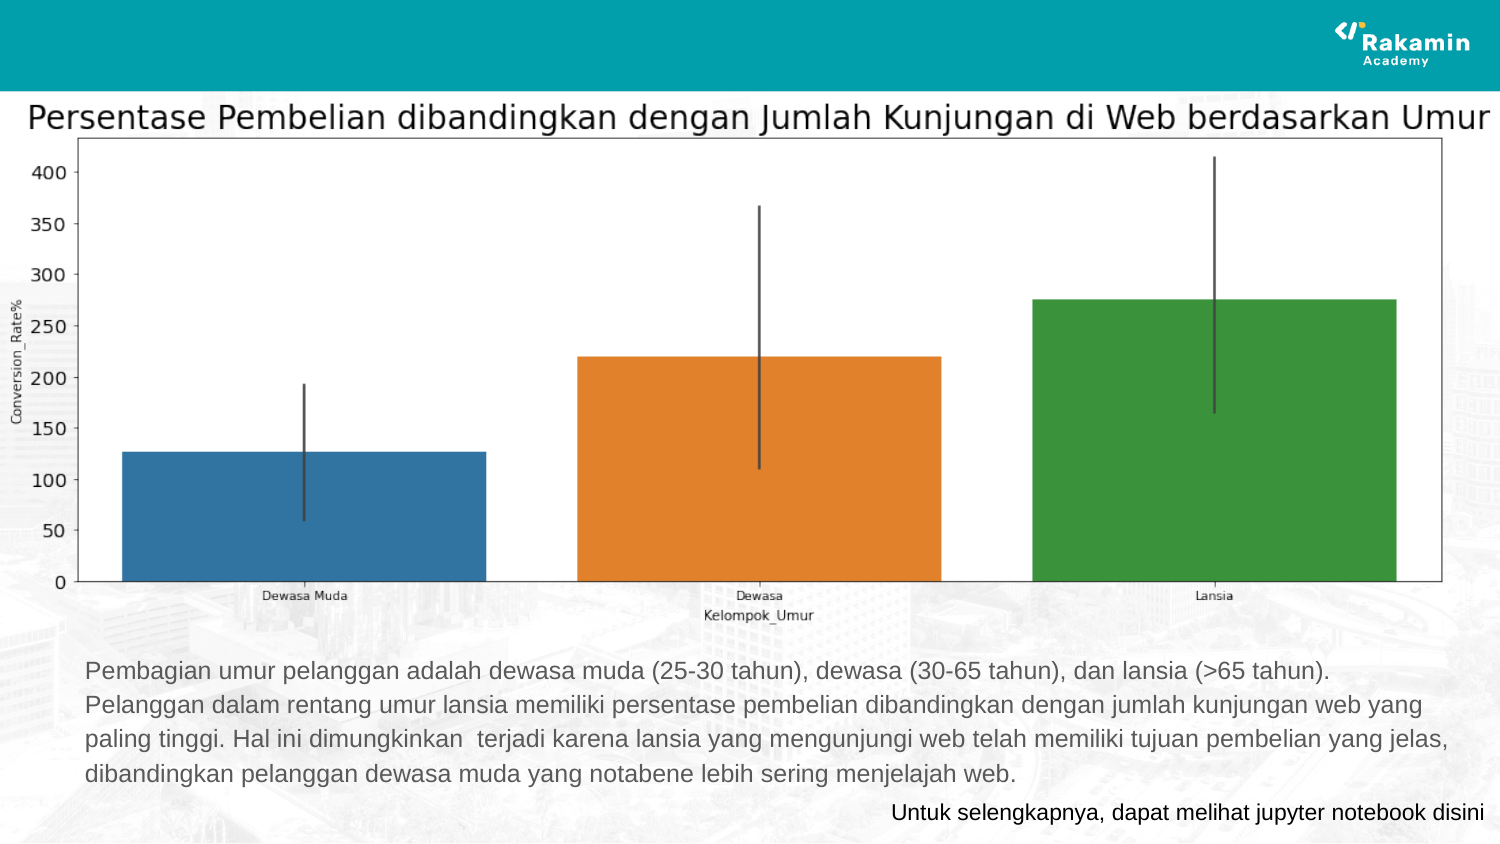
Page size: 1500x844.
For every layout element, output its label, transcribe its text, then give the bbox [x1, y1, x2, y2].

text_box Untuk selengkapnya, dapat melihat jupyter notebook disini [763, 784, 1500, 840]
picture [0, 0, 1500, 844]
list Pembagian umur pelanggan adalah dewasa muda (25-30 tahun), dewasa (30-65 tahun), dan lansia (>65 tahun). Pelanggan dalam rentang umur lansia memiliki persentase pembelian dibandingkan dengan jumlah kunjungan web yang paling tinggi. Hal ini dimungkinkan terjadi karena lansia yang mengunjungi web telah memiliki tujuan pembelian yang jelas, dibandingkan pelanggan dewasa muda yang notabene lebih sering menjelajah web. [51, 641, 1476, 827]
